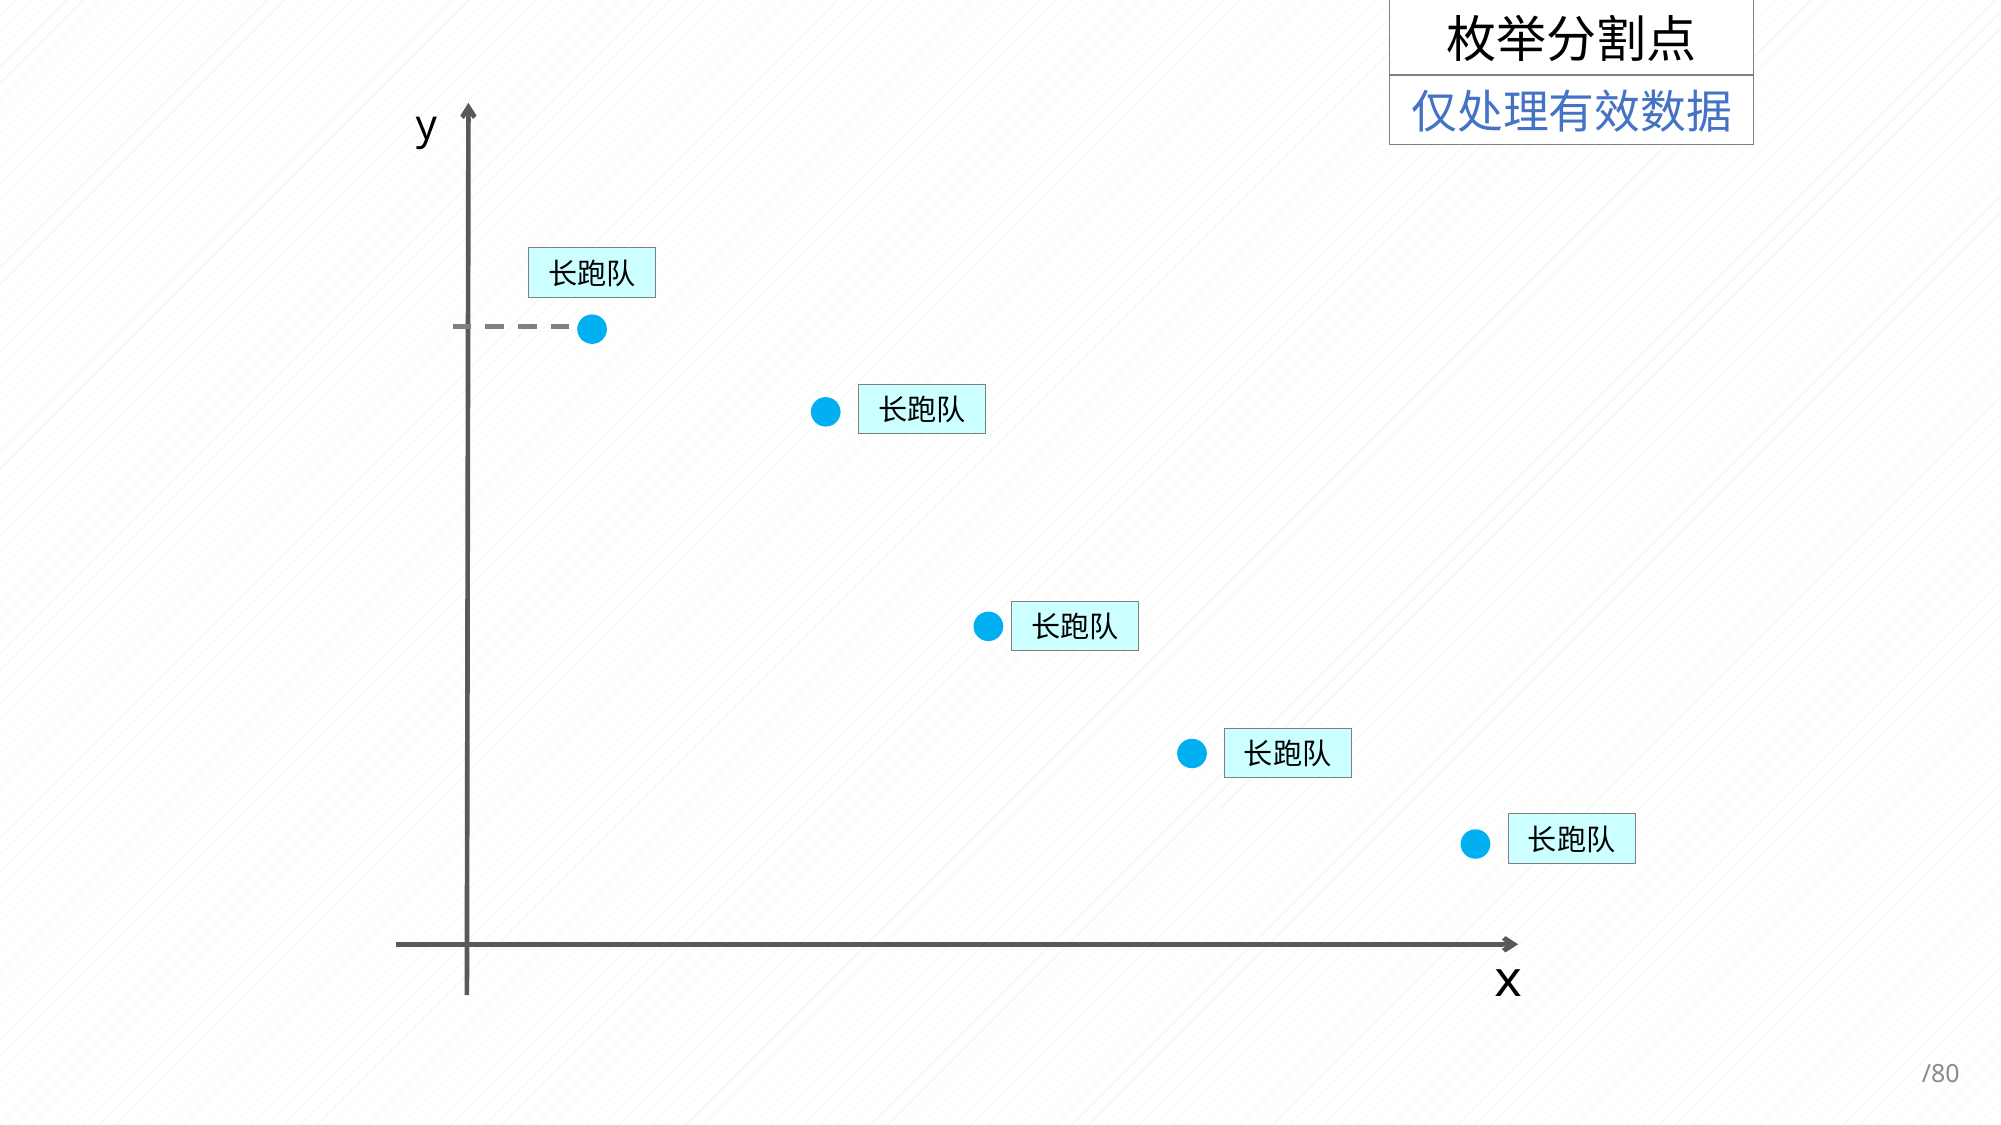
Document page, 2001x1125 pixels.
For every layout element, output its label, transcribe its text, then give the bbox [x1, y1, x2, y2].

text_box x [1438, 939, 1579, 1015]
text_box 长跑队 [1508, 813, 1636, 864]
text_box 长跑队 [858, 384, 986, 434]
text_box 仅处理有效数据 [1389, 75, 1754, 145]
text_box 枚举分割点 [1389, 0, 1754, 75]
text_box 长跑队 [1224, 728, 1352, 778]
text_box [971, 609, 1006, 644]
text_box [1458, 827, 1493, 861]
text_box [1175, 736, 1209, 771]
text_box y [362, 90, 491, 155]
text_box 长跑队 [1011, 601, 1139, 651]
text_box 长跑队 [528, 247, 656, 298]
text_box [808, 395, 843, 429]
text_box [575, 312, 610, 347]
